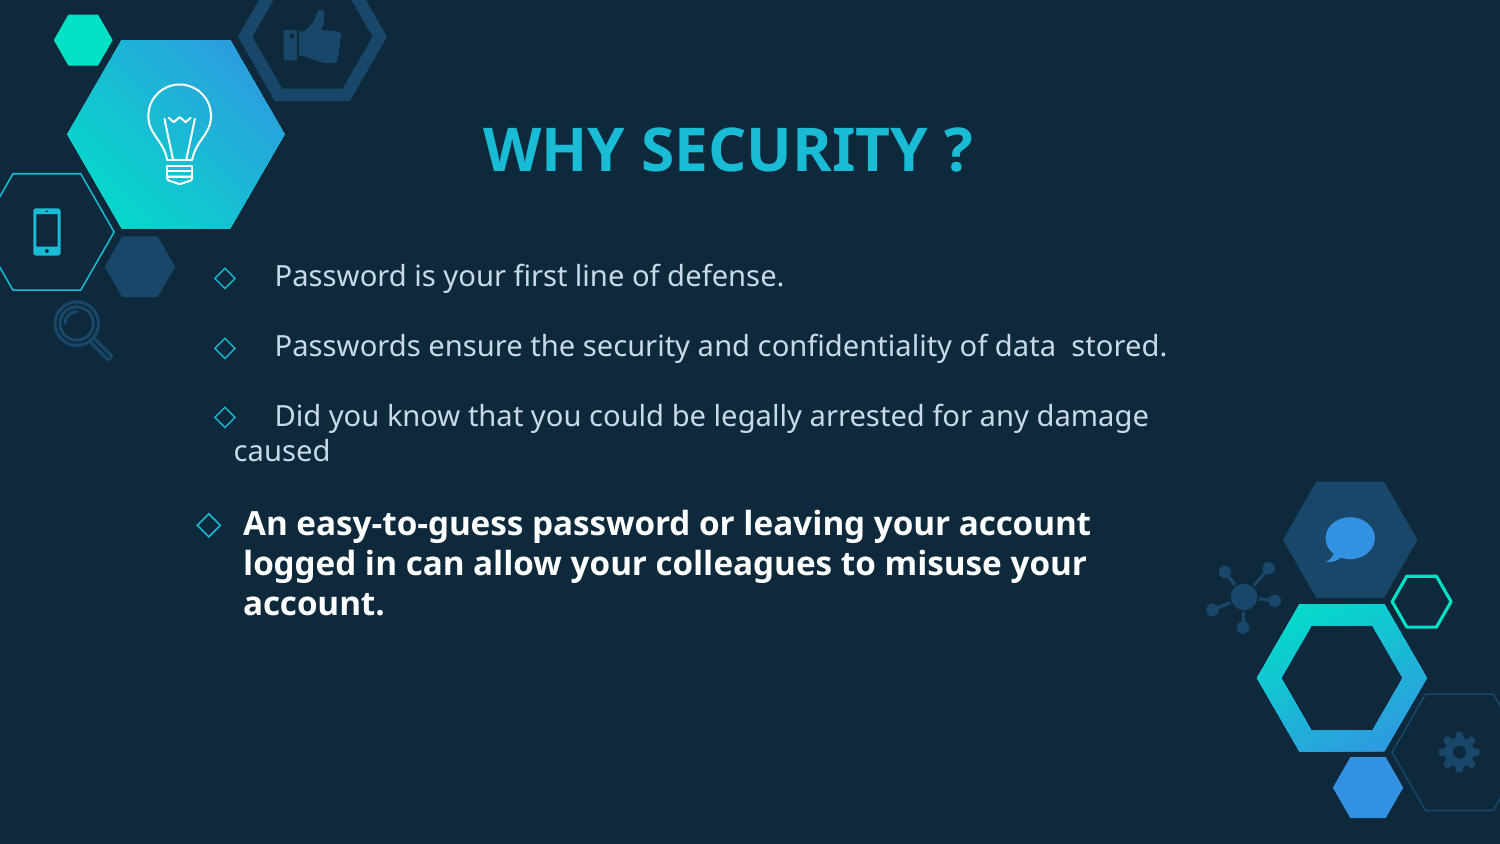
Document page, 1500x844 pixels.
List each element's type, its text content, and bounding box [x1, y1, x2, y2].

list Password is your first line of defense. Passwords ensure the security and confidentiality of data stored. Did you know that you could be legally arrested for any damage caused An easy-to-guess password or leaving your account logged in can allow your colleagues to misuse your account. [181, 242, 1227, 792]
title WHY SECURITY ? [468, 141, 1304, 299]
